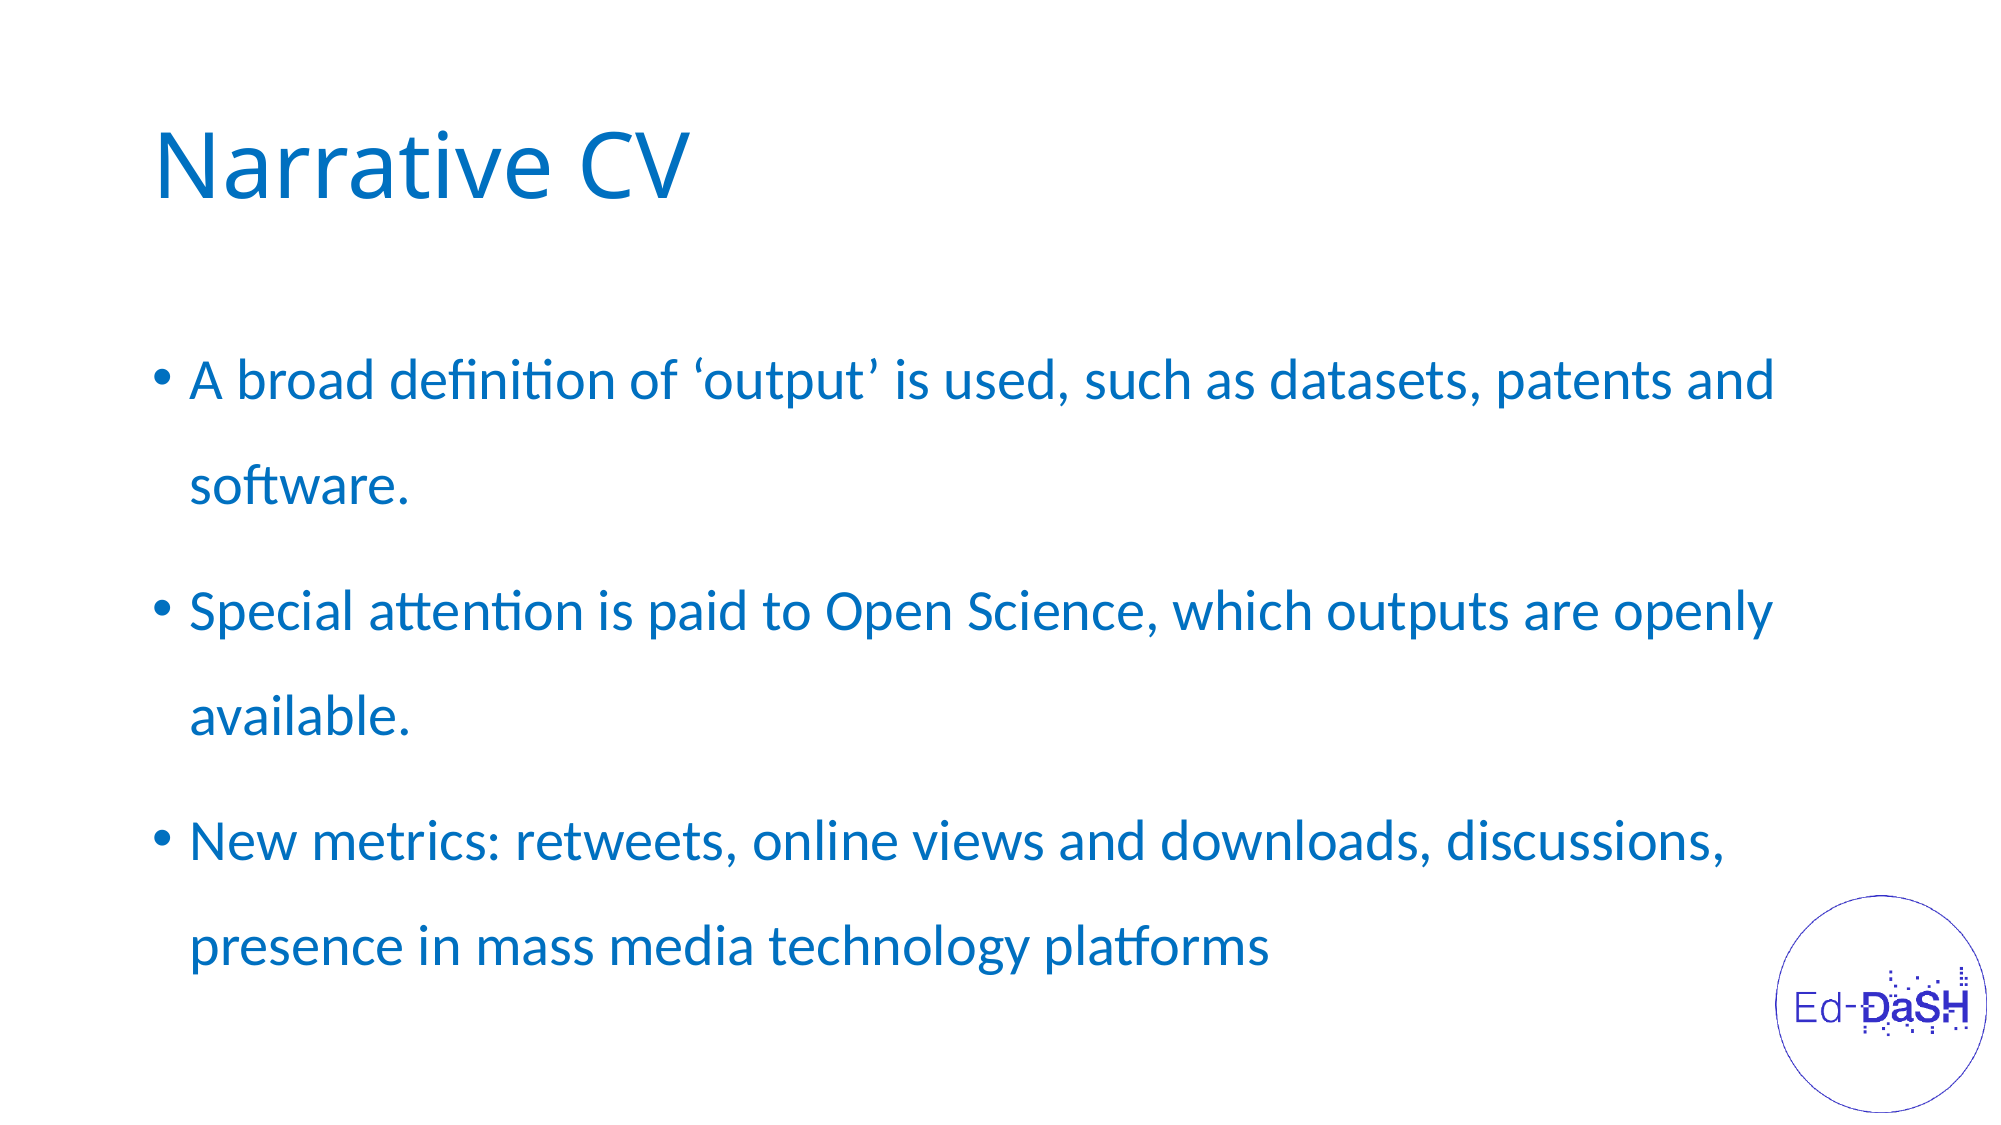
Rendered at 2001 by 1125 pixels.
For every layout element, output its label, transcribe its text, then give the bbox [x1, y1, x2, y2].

list A broad definition of ‘output’ is used, such as datasets, patents and software. Special attention is paid to Open Science, which outputs are openly available. New metrics: retweets, online views and downloads, discussions, presence in mass media technology platforms [137, 299, 1863, 1014]
title Narrative CV [137, 59, 1863, 278]
picture [1775, 895, 1987, 1113]
